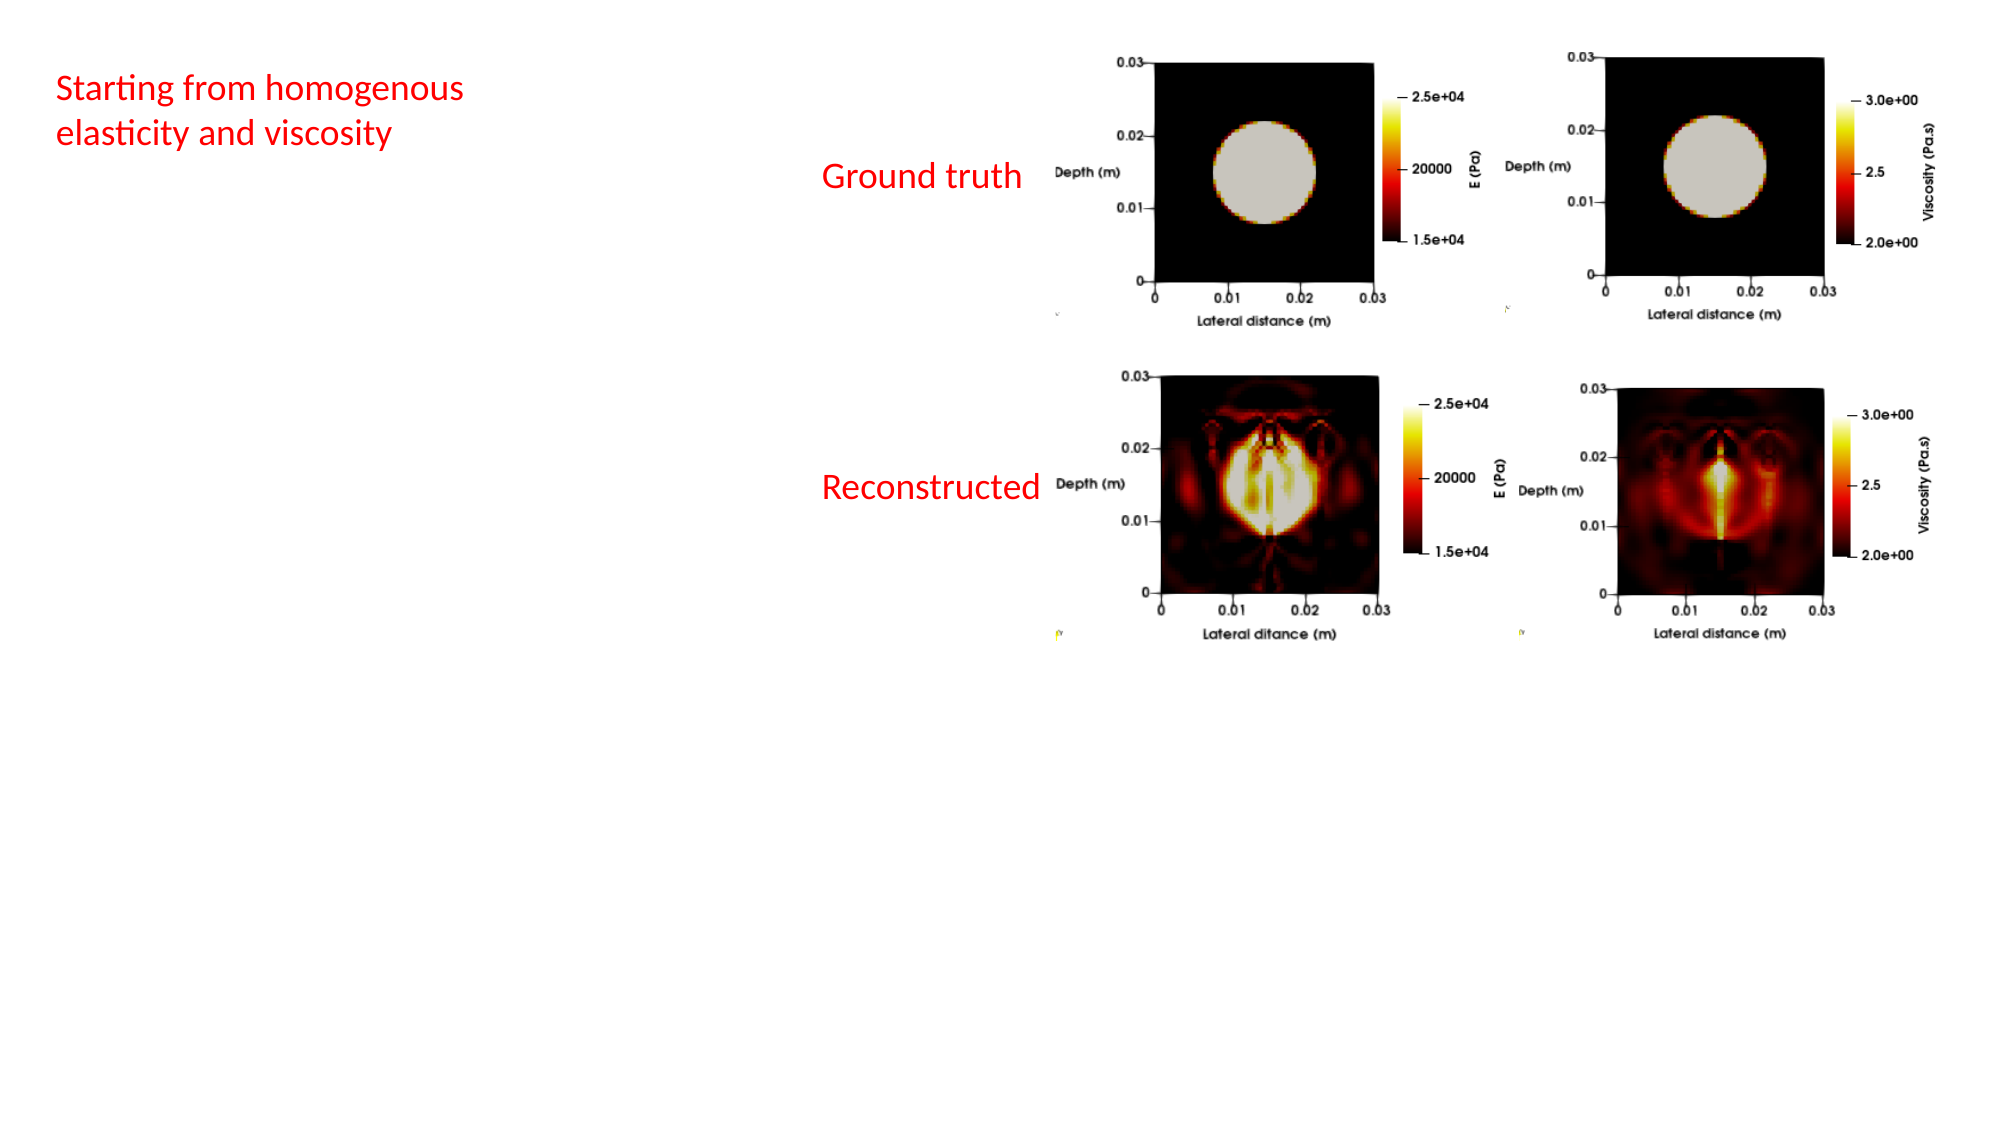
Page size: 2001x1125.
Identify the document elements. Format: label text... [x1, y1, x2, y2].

text_box Reconstructed [807, 454, 1055, 515]
picture [1519, 371, 1936, 641]
text_box Ground truth [807, 143, 1055, 204]
picture [1505, 52, 1936, 324]
picture [1055, 48, 1486, 331]
text_box Starting from homogenous elasticity and viscosity [41, 55, 582, 161]
picture [1055, 366, 1510, 641]
